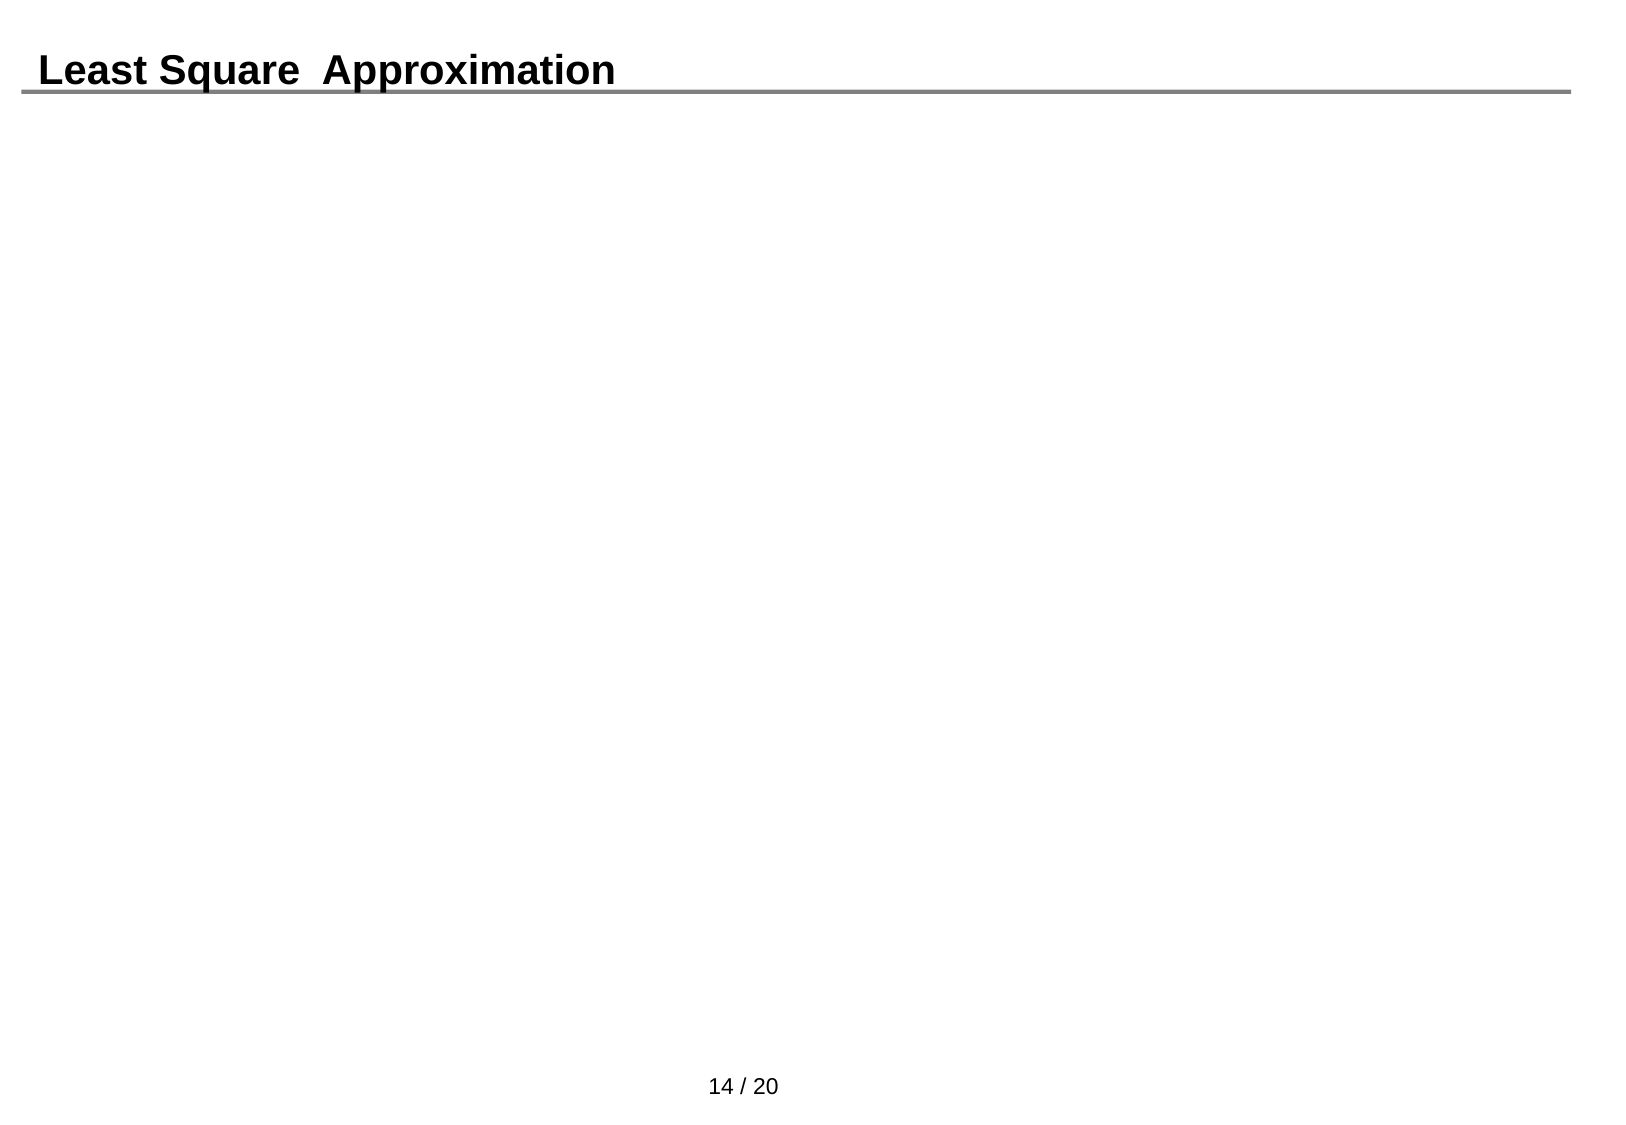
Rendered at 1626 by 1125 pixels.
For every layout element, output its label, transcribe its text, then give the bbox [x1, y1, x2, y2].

title Least Square Approximation [22, 21, 1179, 91]
